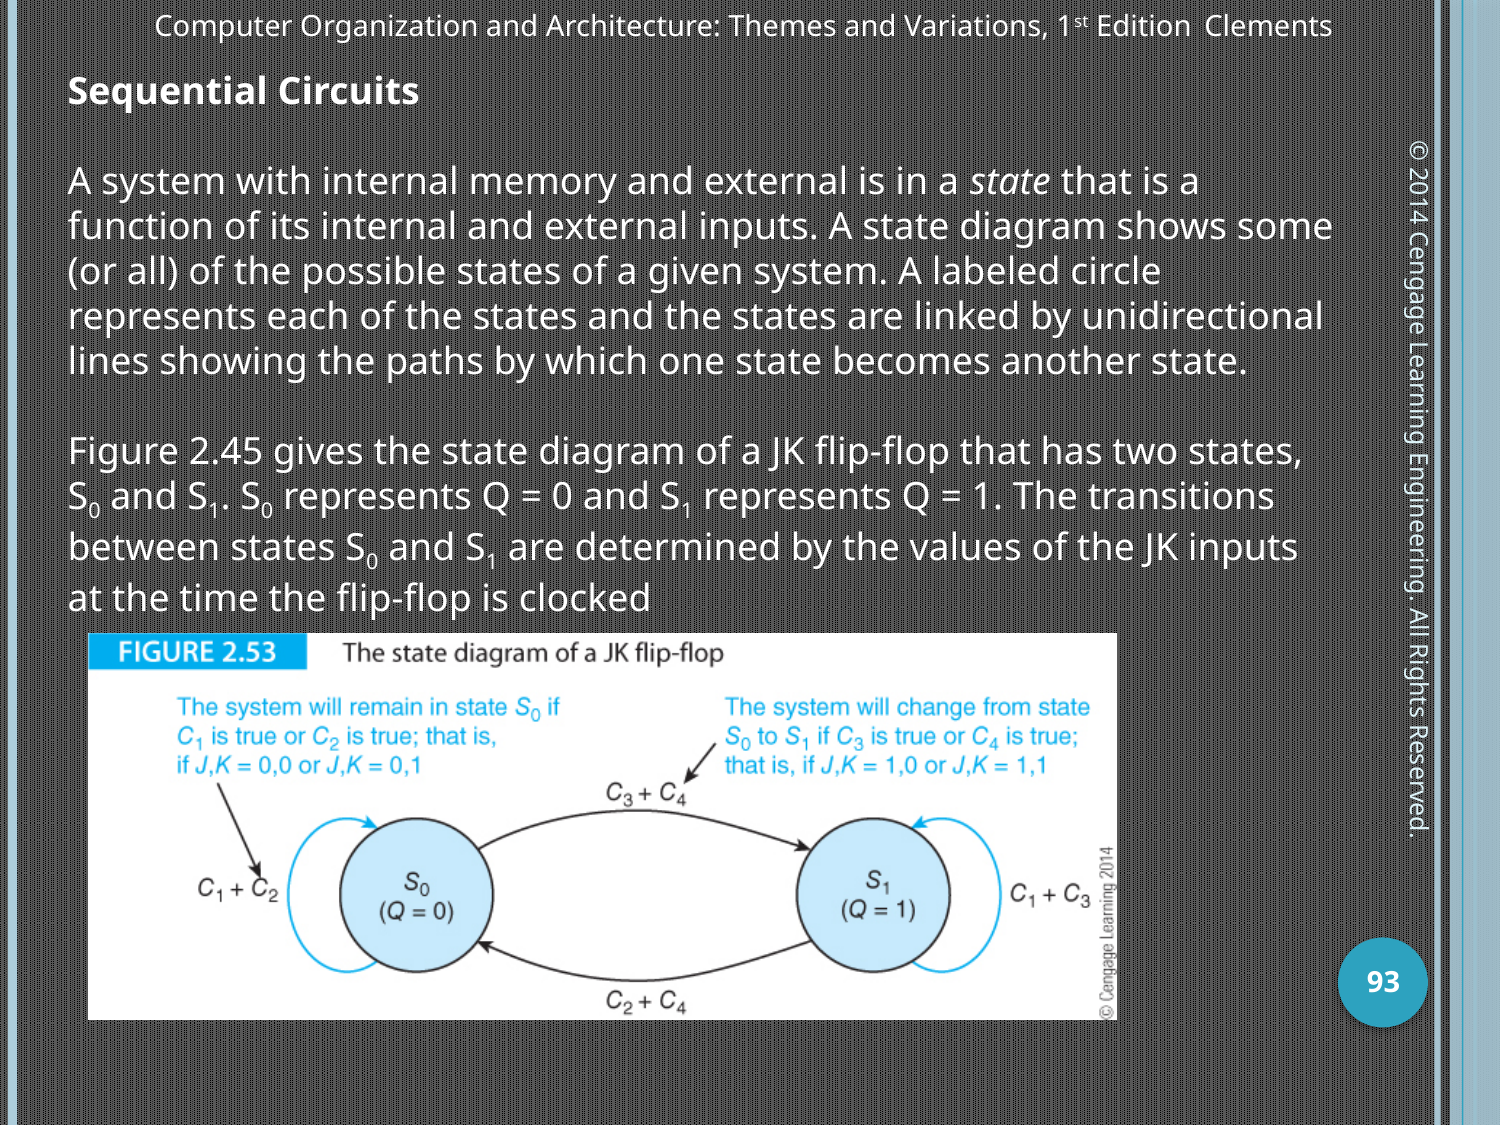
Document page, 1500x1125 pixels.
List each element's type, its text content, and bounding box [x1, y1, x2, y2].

footer © 2014 Cengage Learning Engineering. All Rights Reserved. [1387, 125, 1448, 882]
text_box Sequential Circuits A system with internal memory and external is in a state that is a function of its internal and external inputs. A state diagram shows some (or all) of the possible states of a given system. A labeled circle represents each of the states and the states are linked by unidirectional lines showing the paths by which one state becomes another state. Figure 2.45 gives the state diagram of a JK flip-flop that has two states, S0 and S1. S0 represents Q = 0 and S1 represents Q = 1. The transitions between states S0 and S1 are determined by the values of the JK inputs at the time the flip-flop is clocked [53, 59, 1353, 627]
slide_number 93 [1333, 940, 1434, 1027]
picture [87, 632, 1117, 1020]
